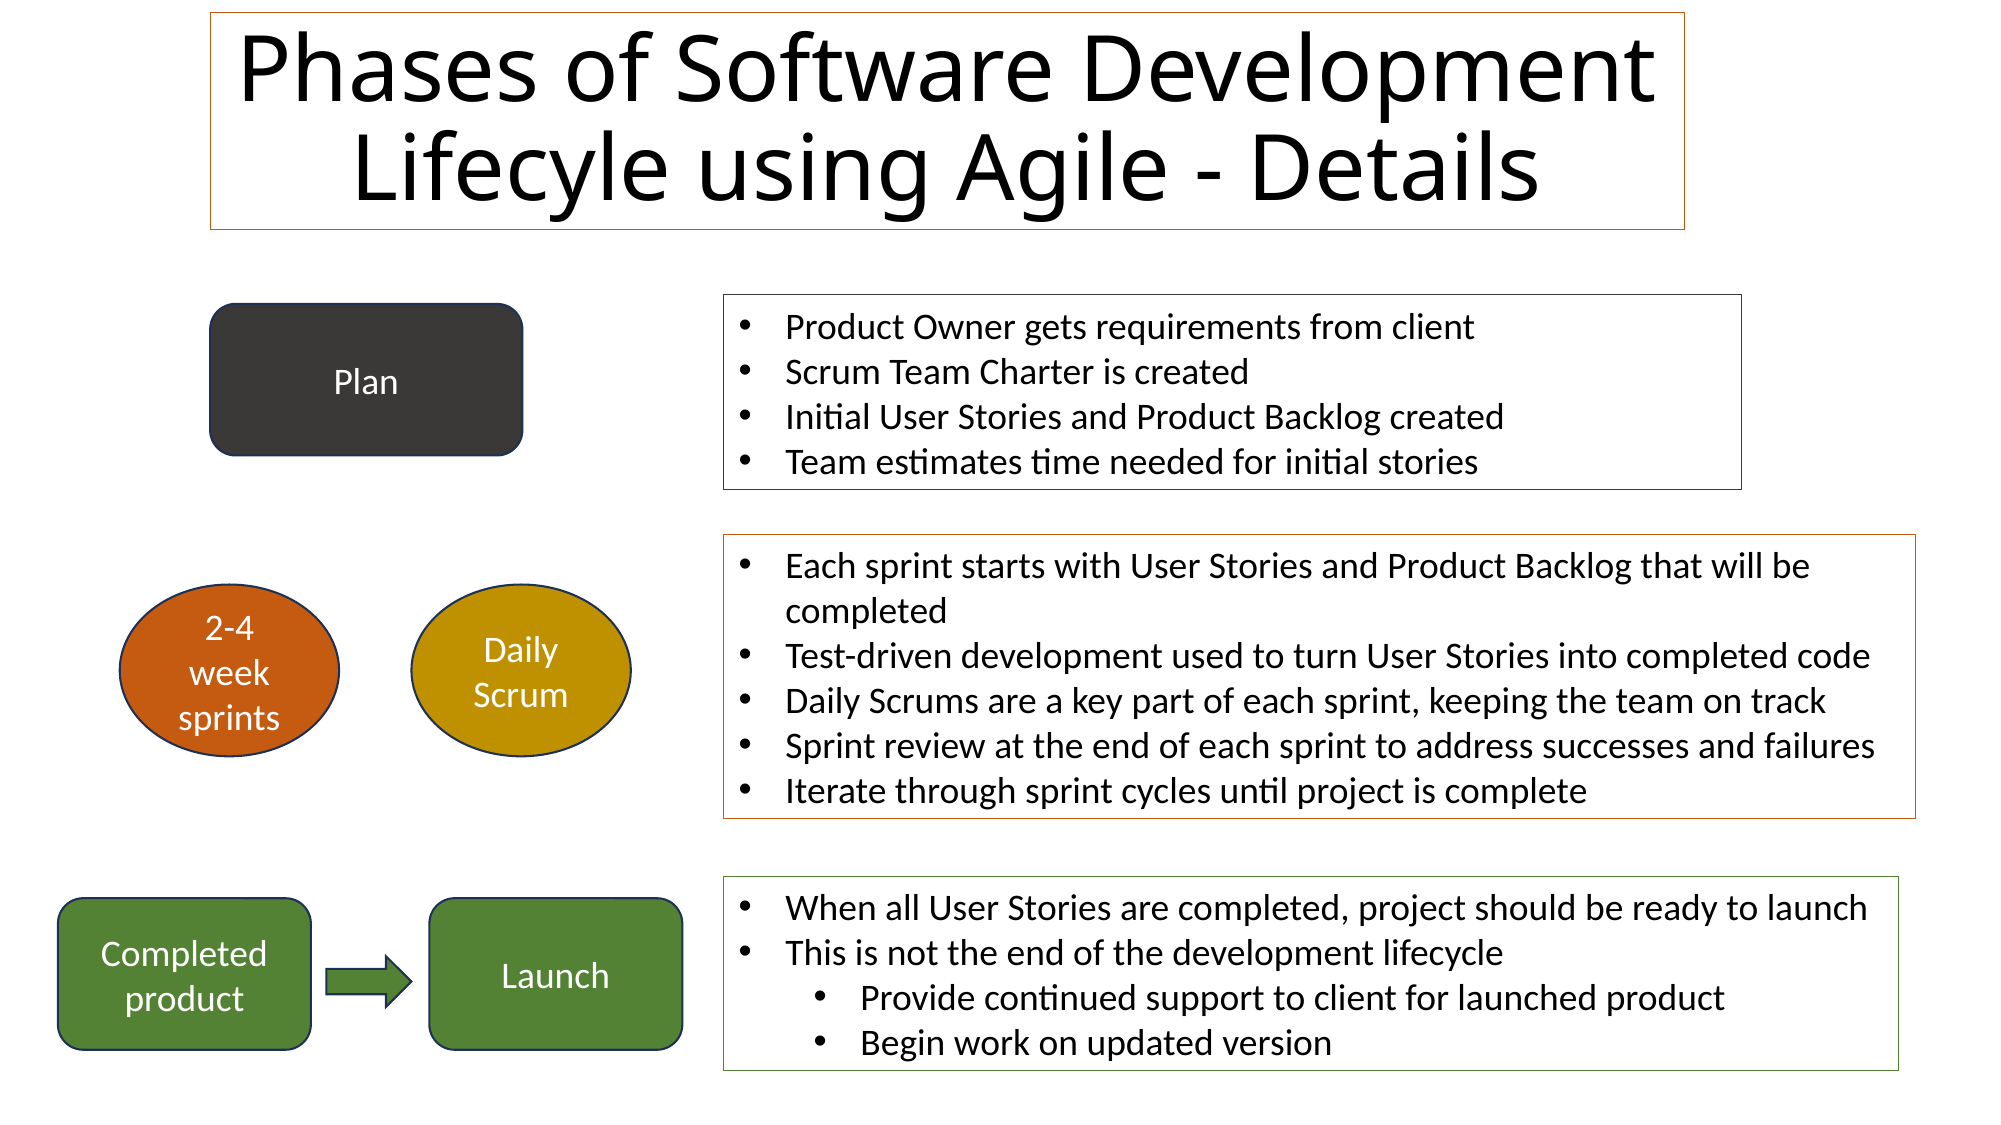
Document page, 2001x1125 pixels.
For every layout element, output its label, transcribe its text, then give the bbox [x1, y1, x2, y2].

text_box Daily Scrum [410, 583, 632, 758]
text_box Each sprint starts with User Stories and Product Backlog that will be completed Test-driven development used to turn User Stories into completed code Daily Scrums are a key part of each sprint, keeping the team on track Sprint review at the end of each sprint to address successes and failures Iterate through sprint cycles until project is complete [723, 534, 1916, 819]
text_box Product Owner gets requirements from client Scrum Team Charter is created Initial User Stories and Product Backlog created Team estimates time needed for initial stories [723, 294, 1742, 490]
text_box 2-4 week sprints [118, 583, 341, 758]
text_box When all User Stories are completed, project should be ready to launch This is not the end of the development lifecycle Provide continued support to client for launched product Begin work on updated version [723, 876, 1899, 1071]
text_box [57, 898, 683, 1050]
title Phases of Software Development Lifecyle using Agile - Details [210, 12, 1685, 230]
text_box Plan [209, 302, 524, 457]
